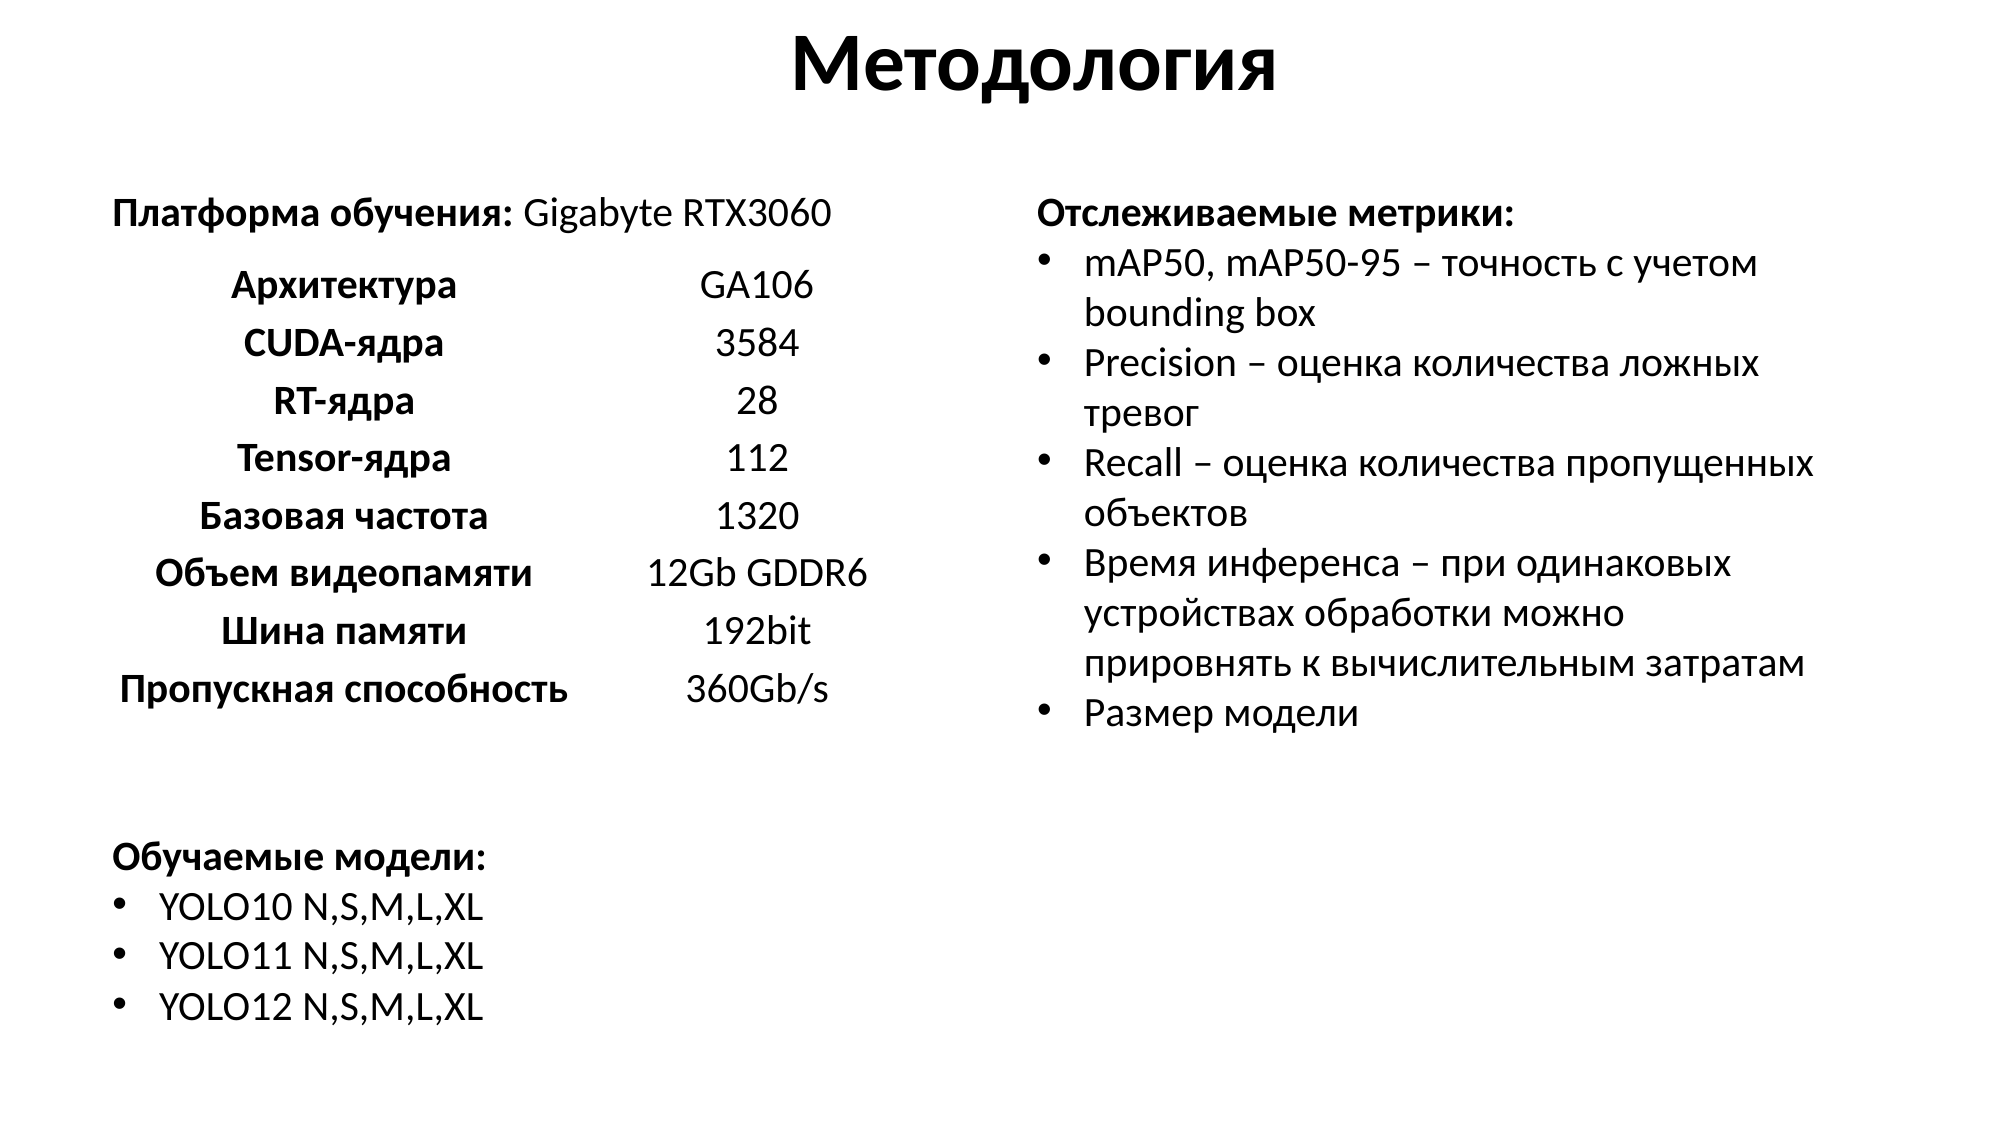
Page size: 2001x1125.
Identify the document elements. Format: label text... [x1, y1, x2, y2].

text_box Платформа обучения: Gigabyte RTX3060 [97, 177, 872, 242]
table_cell 360Gb/s [592, 665, 923, 721]
table_cell 1320 [592, 493, 923, 548]
text_box Обучаемые модели: YOLO10 N,S,M,L,XL YOLO11 N,S,M,L,XL YOLO12 N,S,M,L,XL [97, 820, 799, 1036]
table_cell 192bit [592, 608, 923, 664]
table_cell Шина памяти [99, 608, 590, 664]
text_box Методология [669, 0, 1401, 115]
table_cell 3584 [592, 322, 923, 376]
table_cell Базовая частота [99, 493, 590, 548]
table_cell Пропускная способность [99, 665, 590, 721]
table_header GA106 [592, 262, 923, 316]
table_cell RT-ядра [99, 377, 590, 433]
table_cell 12Gb GDDR6 [592, 550, 923, 606]
table_cell CUDA-ядра [99, 322, 590, 376]
table_cell Объем видеопамяти [99, 550, 590, 606]
text_box Отслеживаемые метрики: mAP50, mAP50-95 – точность с учетом bounding box Precision – оценка количества ложных тревог Recall – оценка количества пропущенных объектов Время инференса – при одинаковых устройствах обработки можно прировнять к вычислительным затратам Размер модели [1022, 177, 1849, 743]
table_cell 28 [592, 377, 923, 433]
table_header Архитектура [99, 262, 590, 316]
table_cell Tensor-ядра [99, 435, 590, 491]
table_cell 112 [592, 435, 923, 491]
